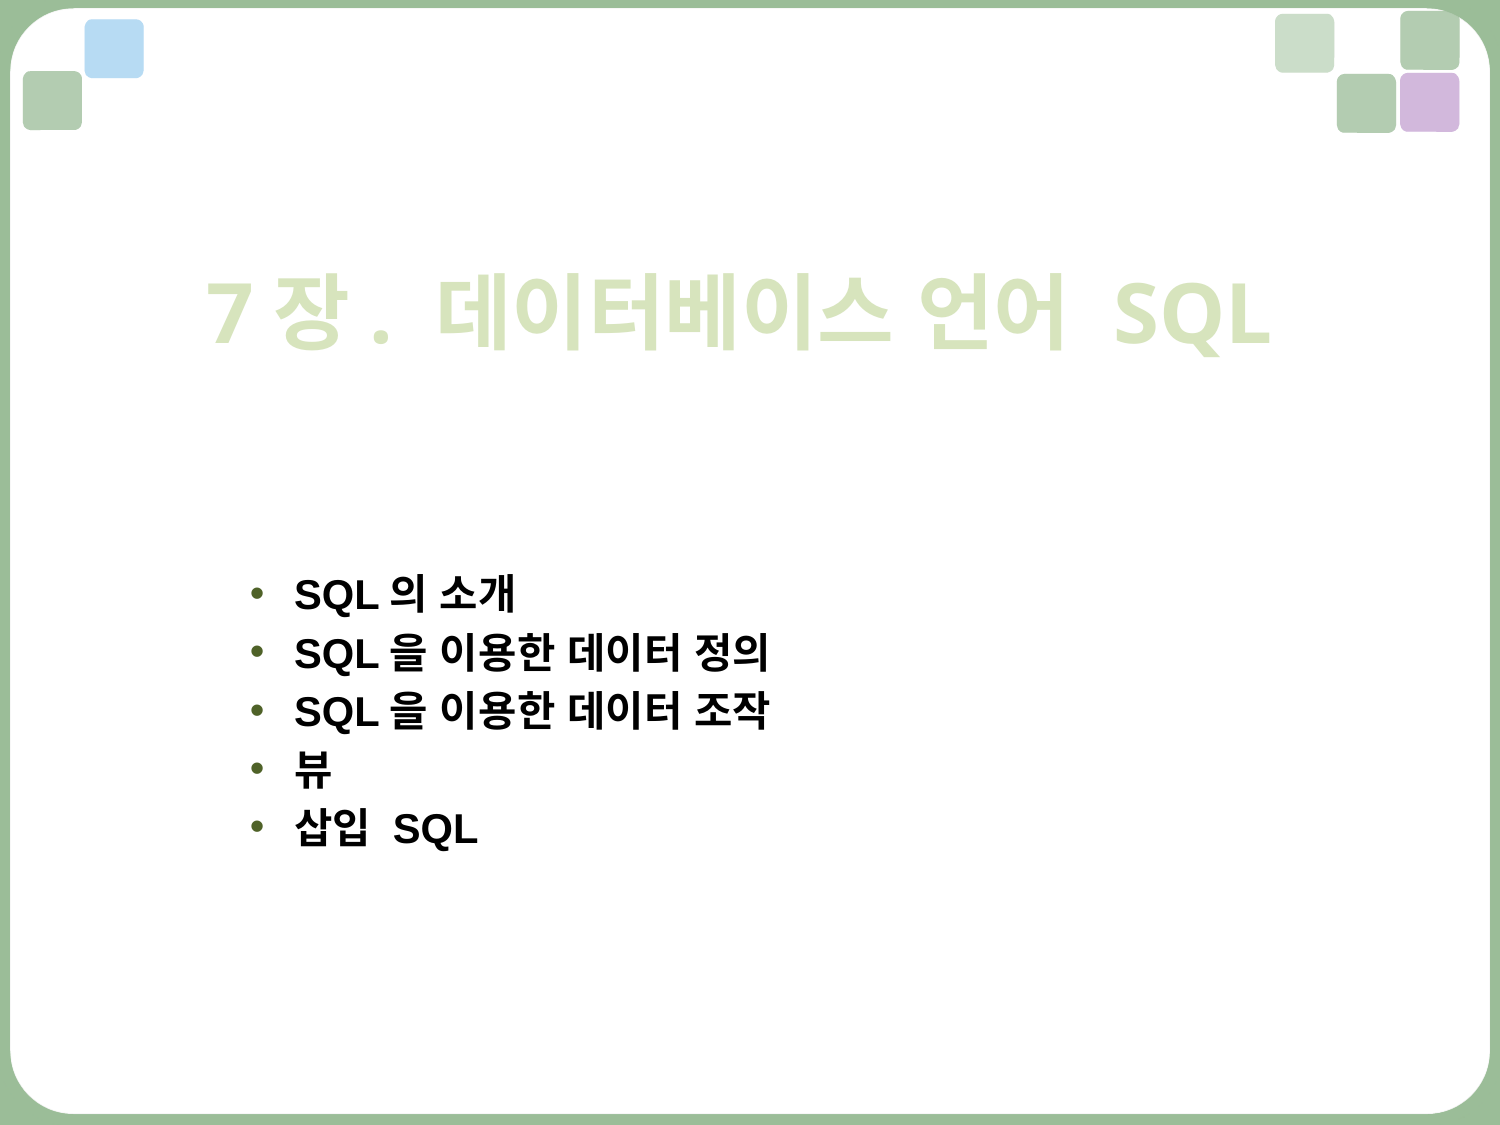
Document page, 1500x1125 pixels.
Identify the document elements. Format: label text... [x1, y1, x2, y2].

picture [0, 0, 1500, 1125]
text_box 7장. 데이터베이스 언어 SQL SQL의 소개 SQL을 이용한 데이터 정의 SQL을 이용한 데이터 조작 뷰 삽입 SQL [190, 252, 1288, 860]
